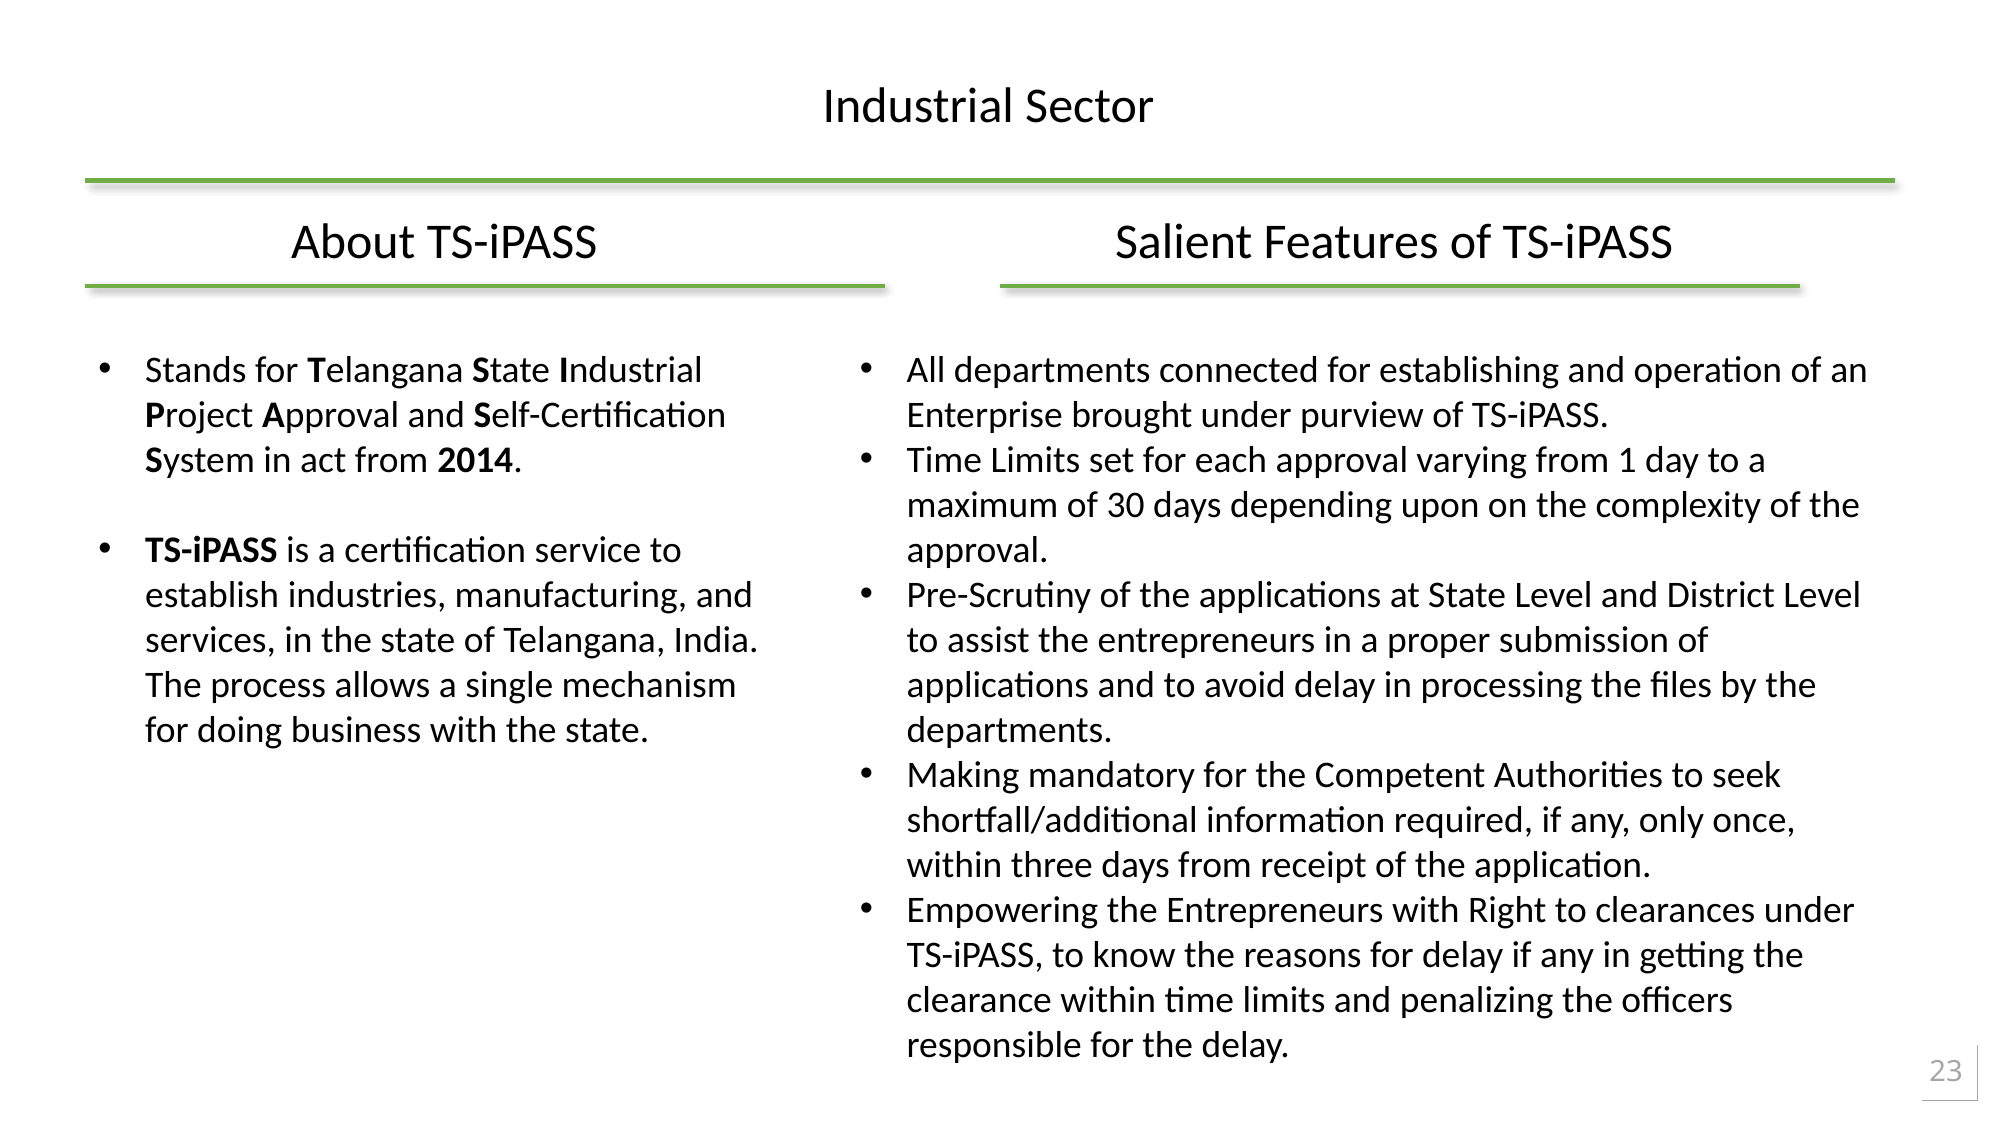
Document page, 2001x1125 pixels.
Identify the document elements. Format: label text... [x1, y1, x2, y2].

text_box About TS-iPASS [116, 201, 784, 277]
text_box Industrial Sector [83, 65, 1894, 141]
text_box Salient Features of TS-iPASS [1066, 201, 1734, 277]
slide_number 23 [1894, 1042, 1978, 1103]
text_box All departments connected for establishing and operation of an Enterprise brought under purview of TS-iPASS. Time Limits set for each approval varying from 1 day to a maximum of 30 days depending upon on the complexity of the approval. Pre-Scrutiny of the applications at State Level and District Level to assist the entrepreneurs in a proper submission of applications and to avoid delay in processing the files by the departments. Making mandatory for the Competent Authorities to seek shortfall/additional information required, if any, only once, within three days from receipt of the application. Empowering the Entrepreneurs with Right to clearances under TS-iPASS, to know the reasons for delay if any in getting the clearance within time limits and penalizing the officers responsible for the delay. [845, 337, 1894, 1118]
text_box Stands for Telangana State Industrial Project Approval and Self-Certification System in act from 2014. TS-iPASS is a certification service to establish industries, manufacturing, and services, in the state of Telangana, India. The process allows a single mechanism for doing business with the state. [83, 337, 784, 803]
